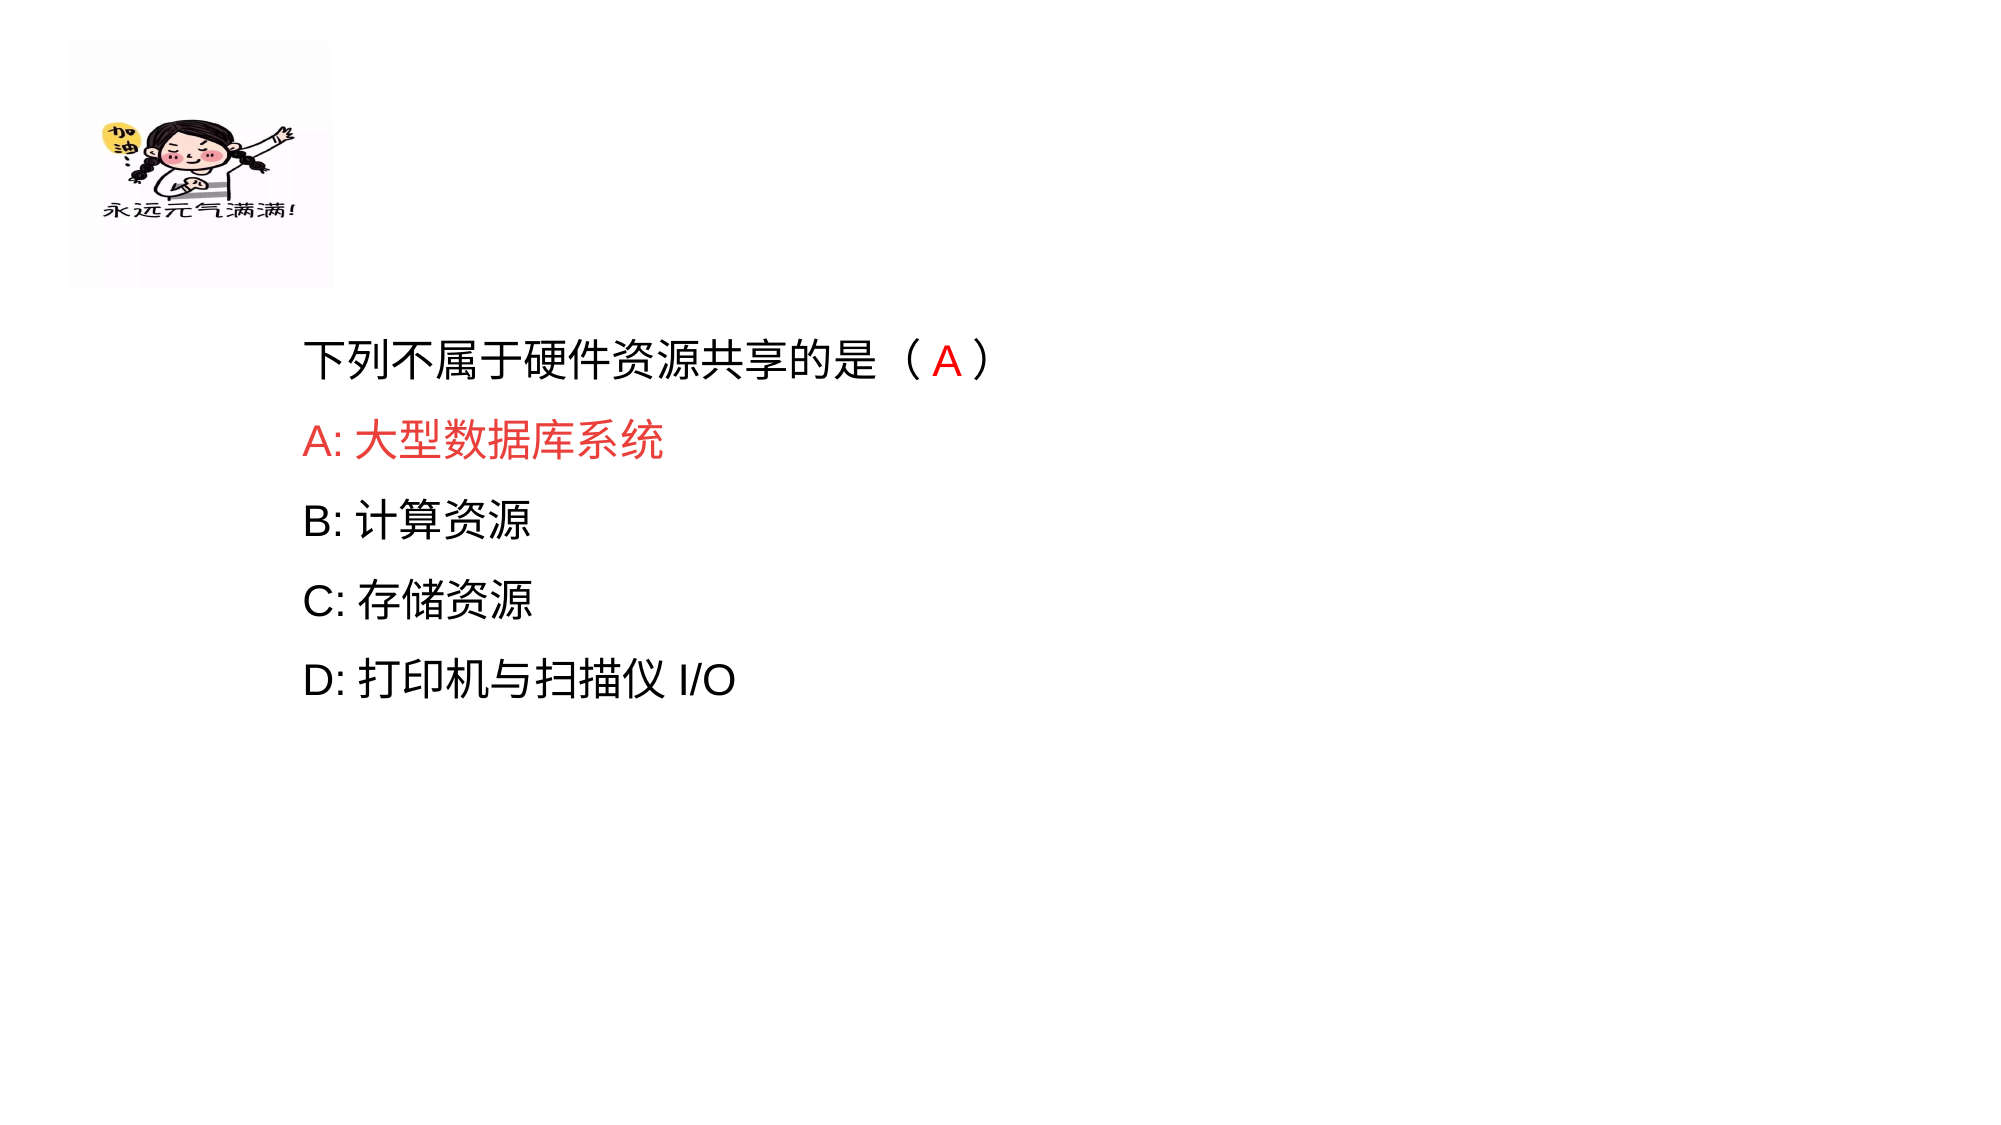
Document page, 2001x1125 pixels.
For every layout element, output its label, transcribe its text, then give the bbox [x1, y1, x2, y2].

text_box 下列不属于硬件资源共享的是（A） A:大型数据库系统 B:计算资源 C:存储资源 D:打印机与扫描仪I/O [287, 298, 1692, 713]
picture [67, 41, 333, 288]
